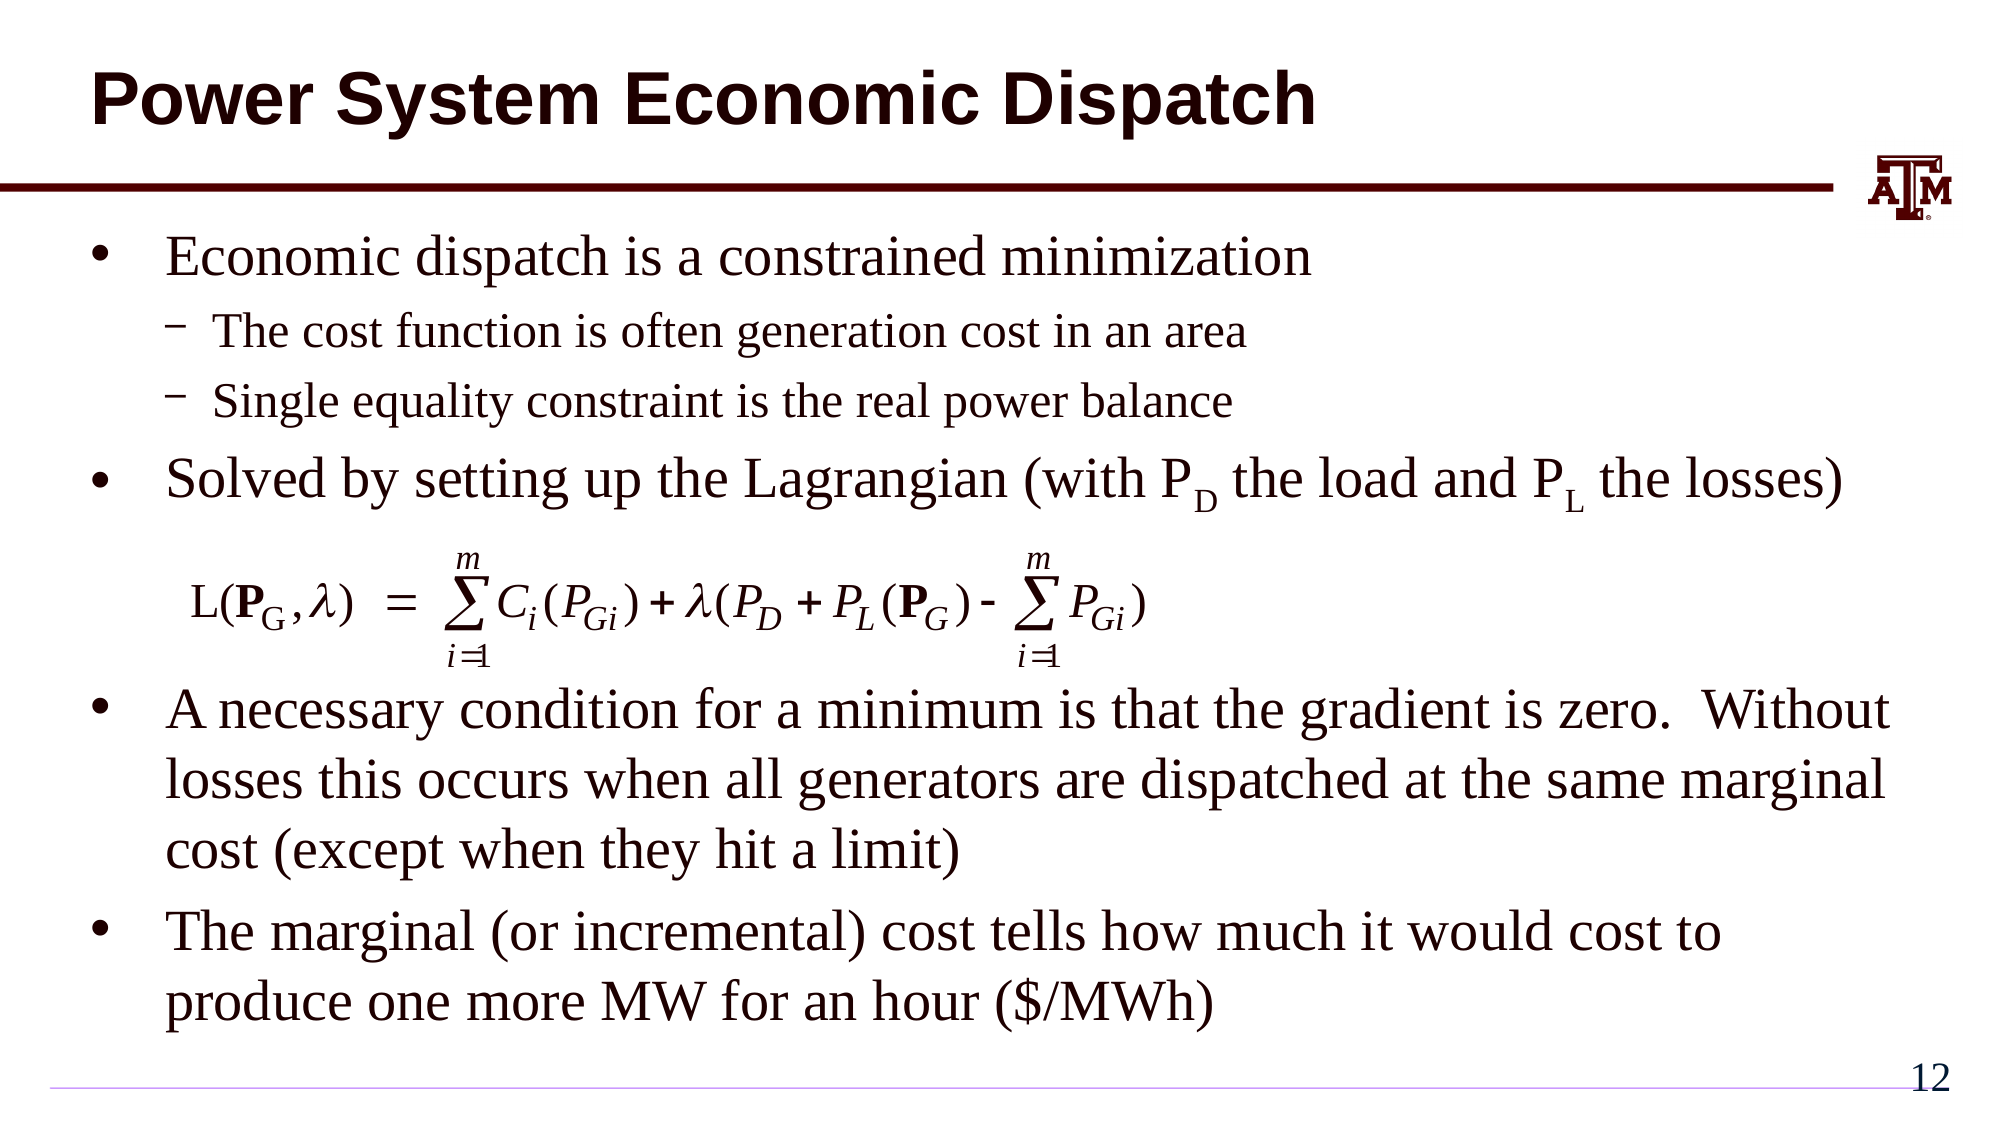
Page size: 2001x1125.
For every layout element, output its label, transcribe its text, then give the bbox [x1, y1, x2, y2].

slide_number 11 [1887, 1037, 1967, 1113]
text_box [187, 537, 1190, 674]
list Economic dispatch is a constrained minimization The cost function is often generation cost in an area Single equality constraint is the real power balance Solved by setting up the Lagrangian (with PD the load and PL the losses) A necessary condition for a minimum is that the gradient is zero. Without losses this occurs when all generators are dispatched at the same marginal cost (except when they hit a limit) The marginal (or incremental) cost tells how much it would cost to produce one more MW for an hour ($/MWh) [74, 209, 1929, 823]
picture [1856, 137, 1963, 238]
title Power System Economic Dispatch [74, 12, 1909, 188]
